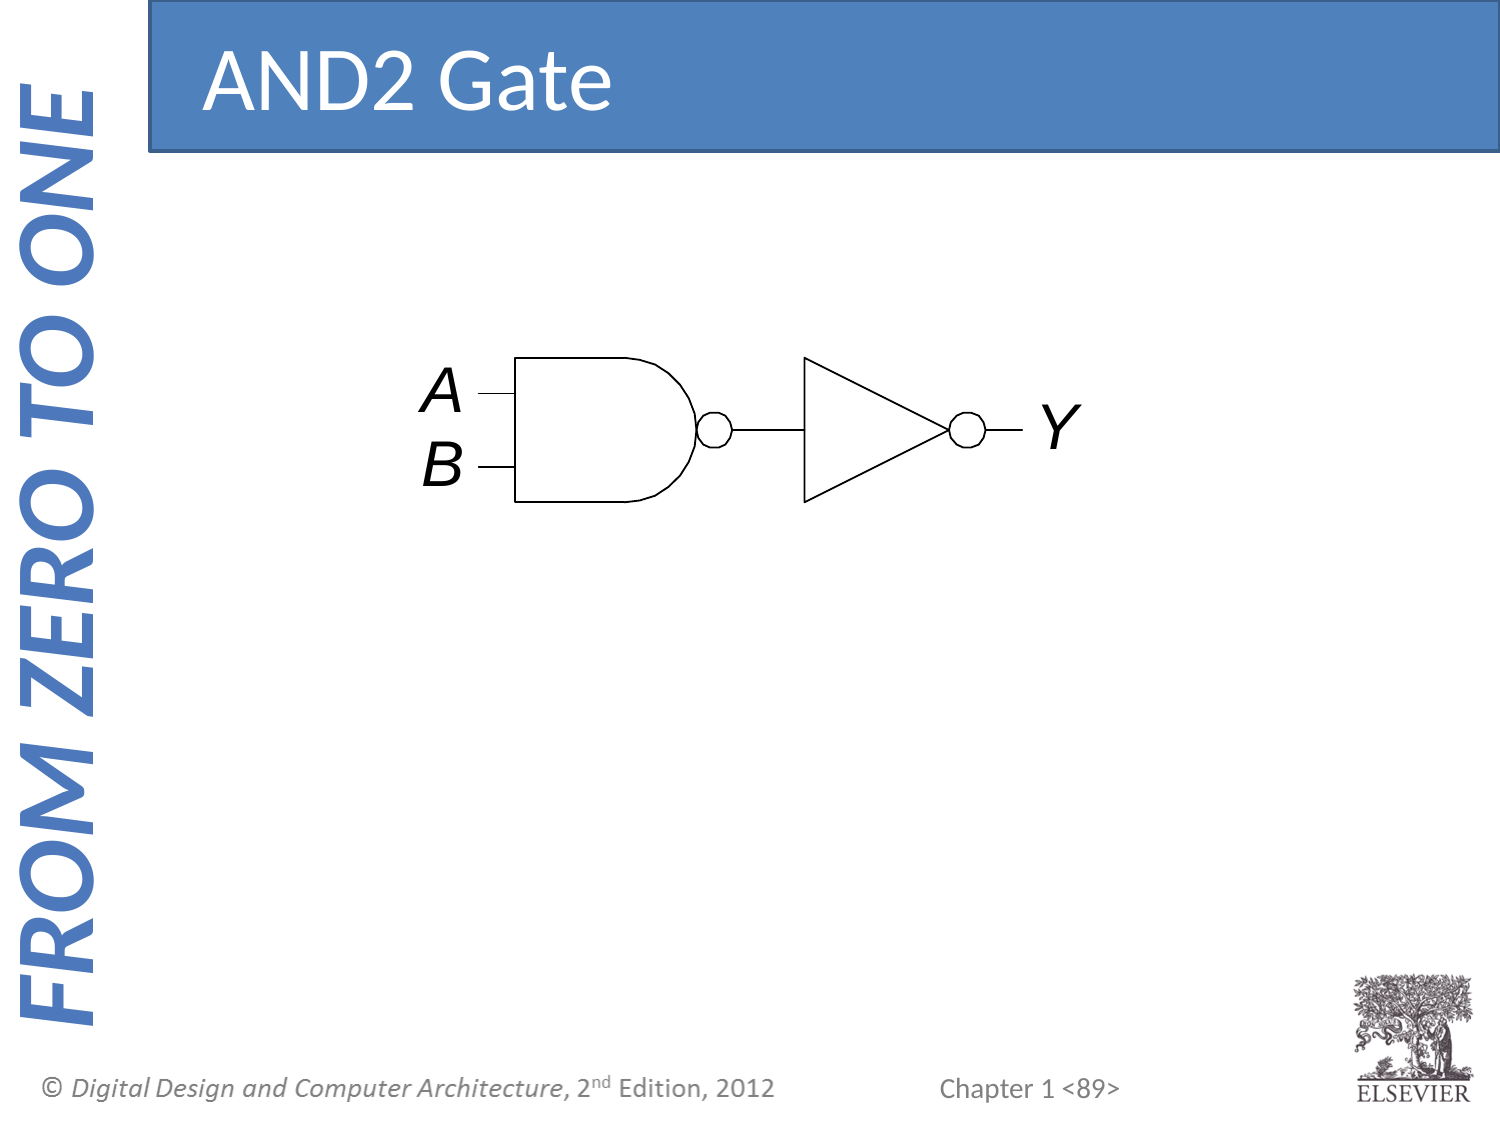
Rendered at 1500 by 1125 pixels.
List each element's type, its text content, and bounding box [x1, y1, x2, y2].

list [361, 312, 1139, 548]
picture [0, 0, 1500, 1125]
text_box [87, 174, 1413, 1025]
text_box AND2 Gate [187, 11, 1488, 136]
